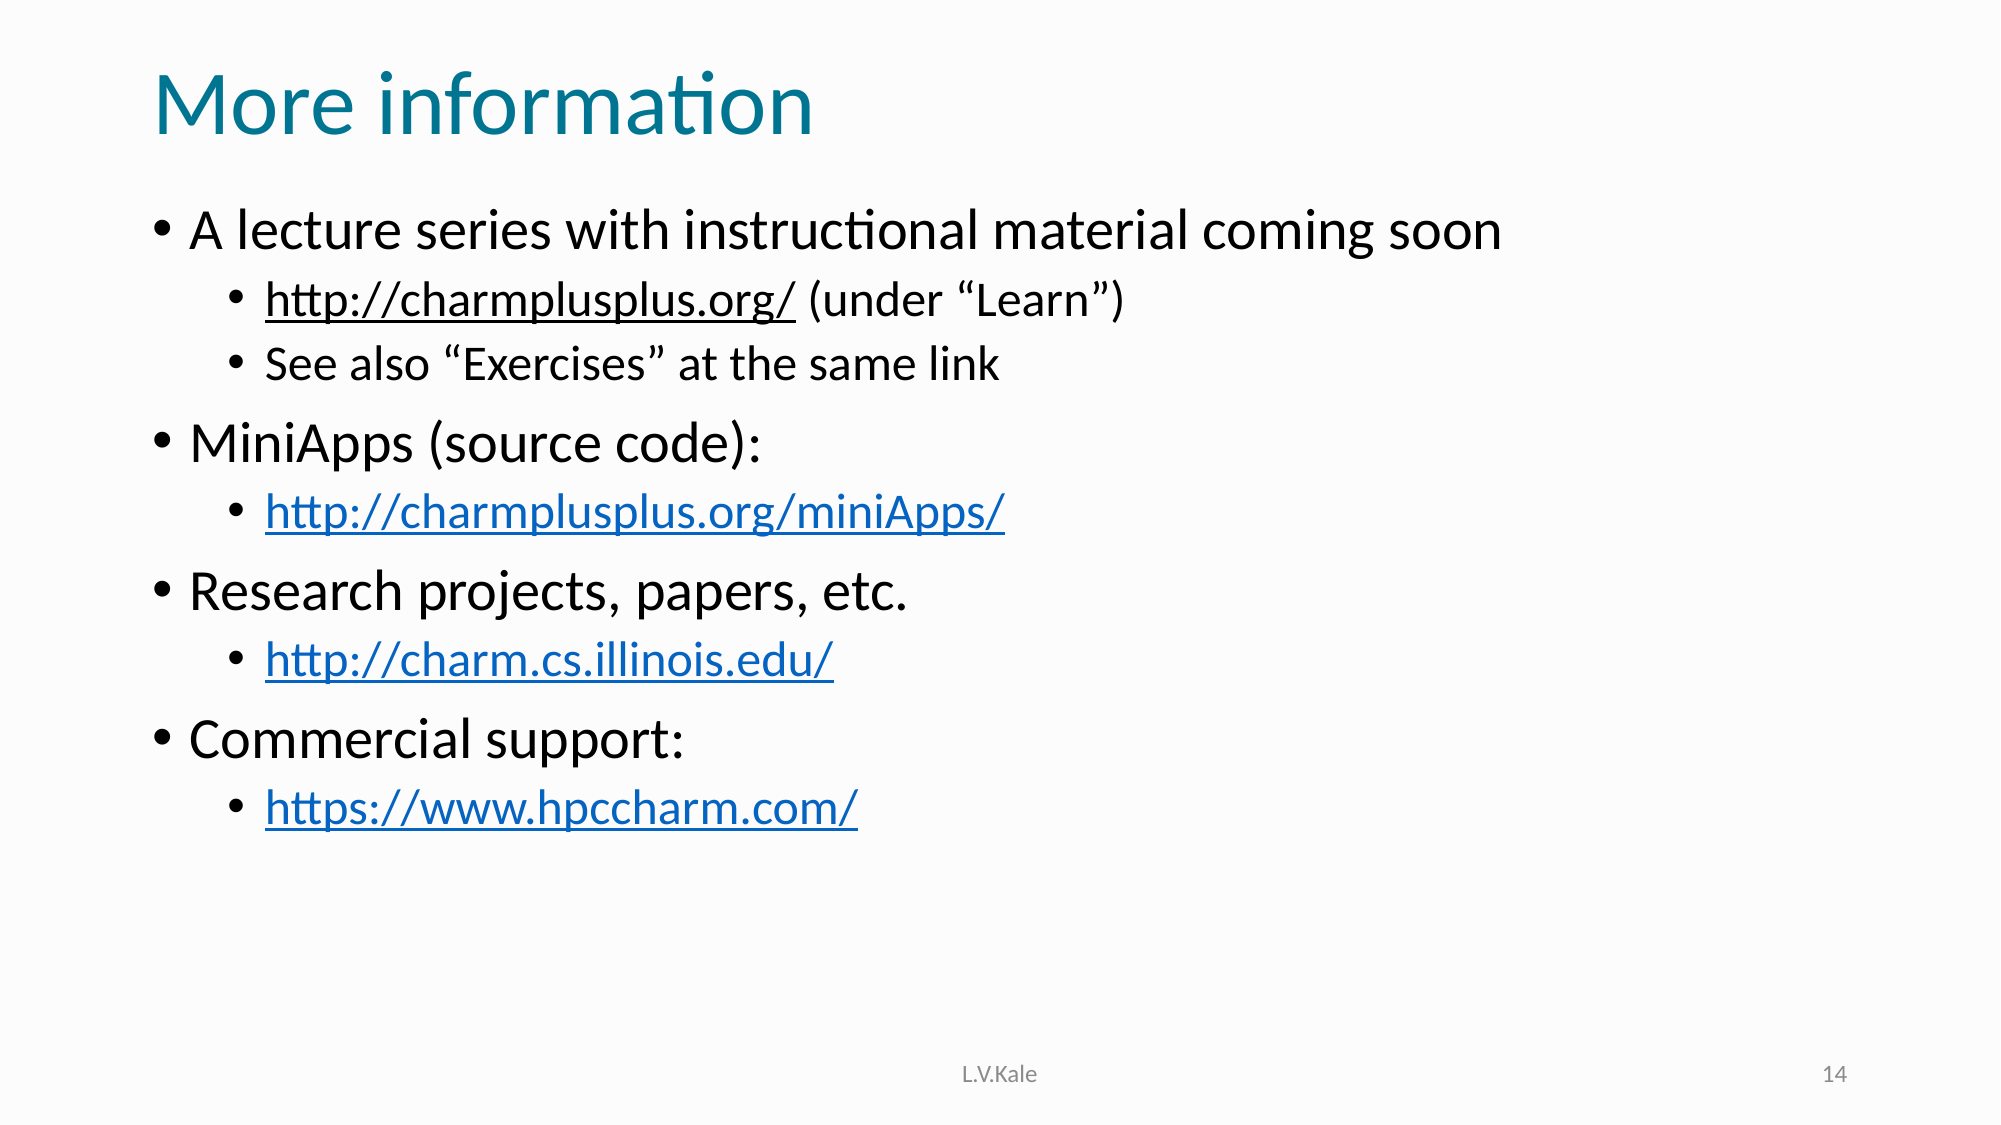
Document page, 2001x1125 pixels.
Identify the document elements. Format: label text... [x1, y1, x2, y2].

title More information [137, 41, 1863, 168]
list A lecture series with instructional material coming soon http://charmplusplus.org/ (under “Learn”) See also “Exercises” at the same link MiniApps (source code): http://charmplusplus.org/miniApps/ Research projects, papers, etc. http://charm.cs.illinois.edu/ Commercial support: https://www.hpccharm.com/ [137, 191, 1863, 1014]
footer L.V.Kale [662, 1042, 1338, 1103]
slide_number 14 [1412, 1042, 1863, 1103]
